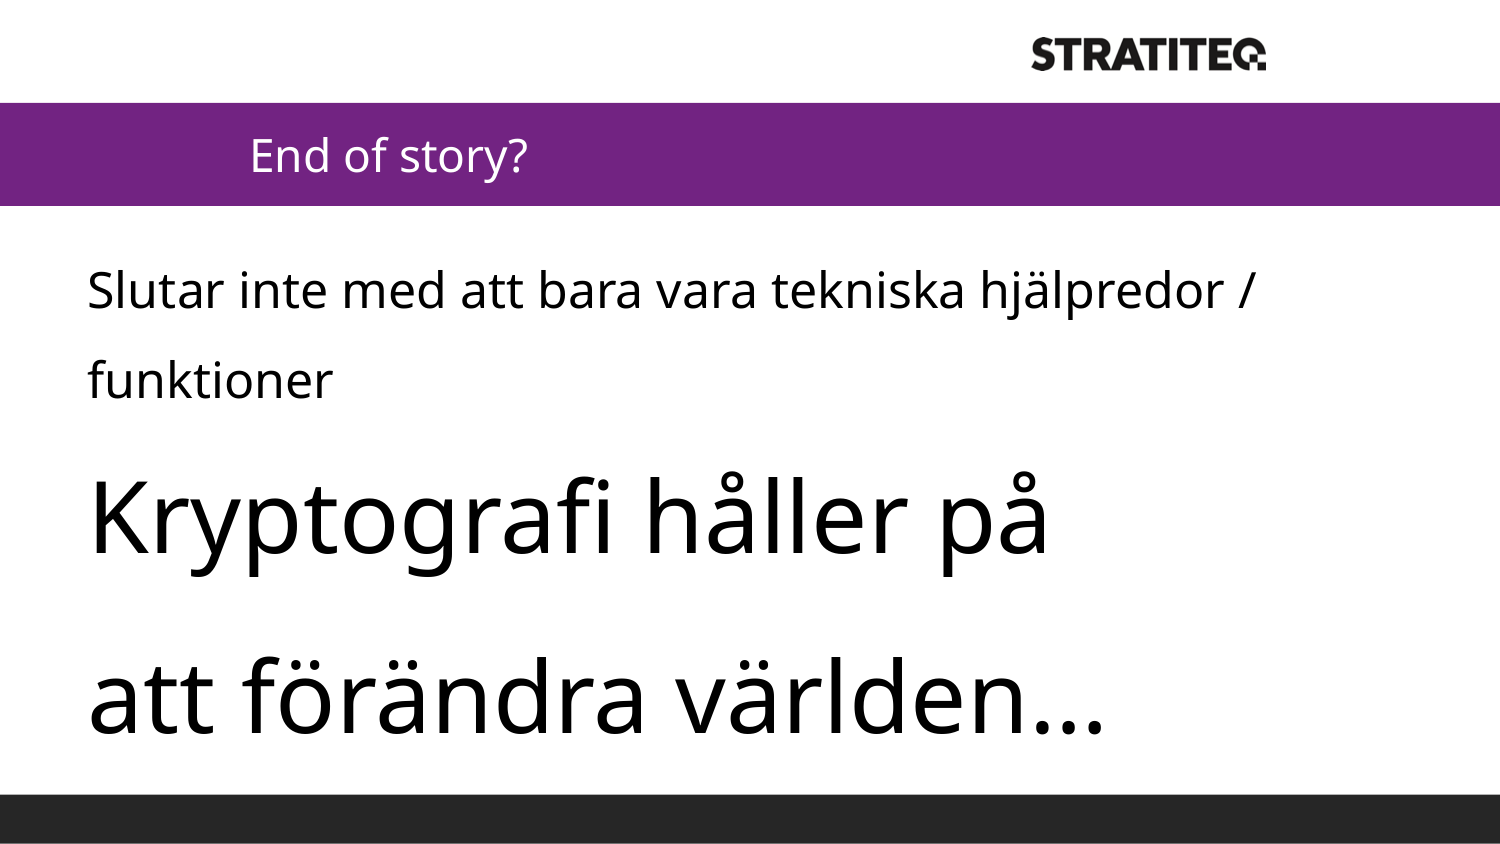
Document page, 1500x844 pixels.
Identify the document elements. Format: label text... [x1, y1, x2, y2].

picture [1031, 37, 1266, 71]
text_box Slutar inte med att bara vara tekniska hjälpredor / funktioner [72, 220, 1428, 416]
title End of story? [234, 117, 1266, 190]
text_box Kryptografi håller på att förändra världen… [72, 386, 1160, 761]
